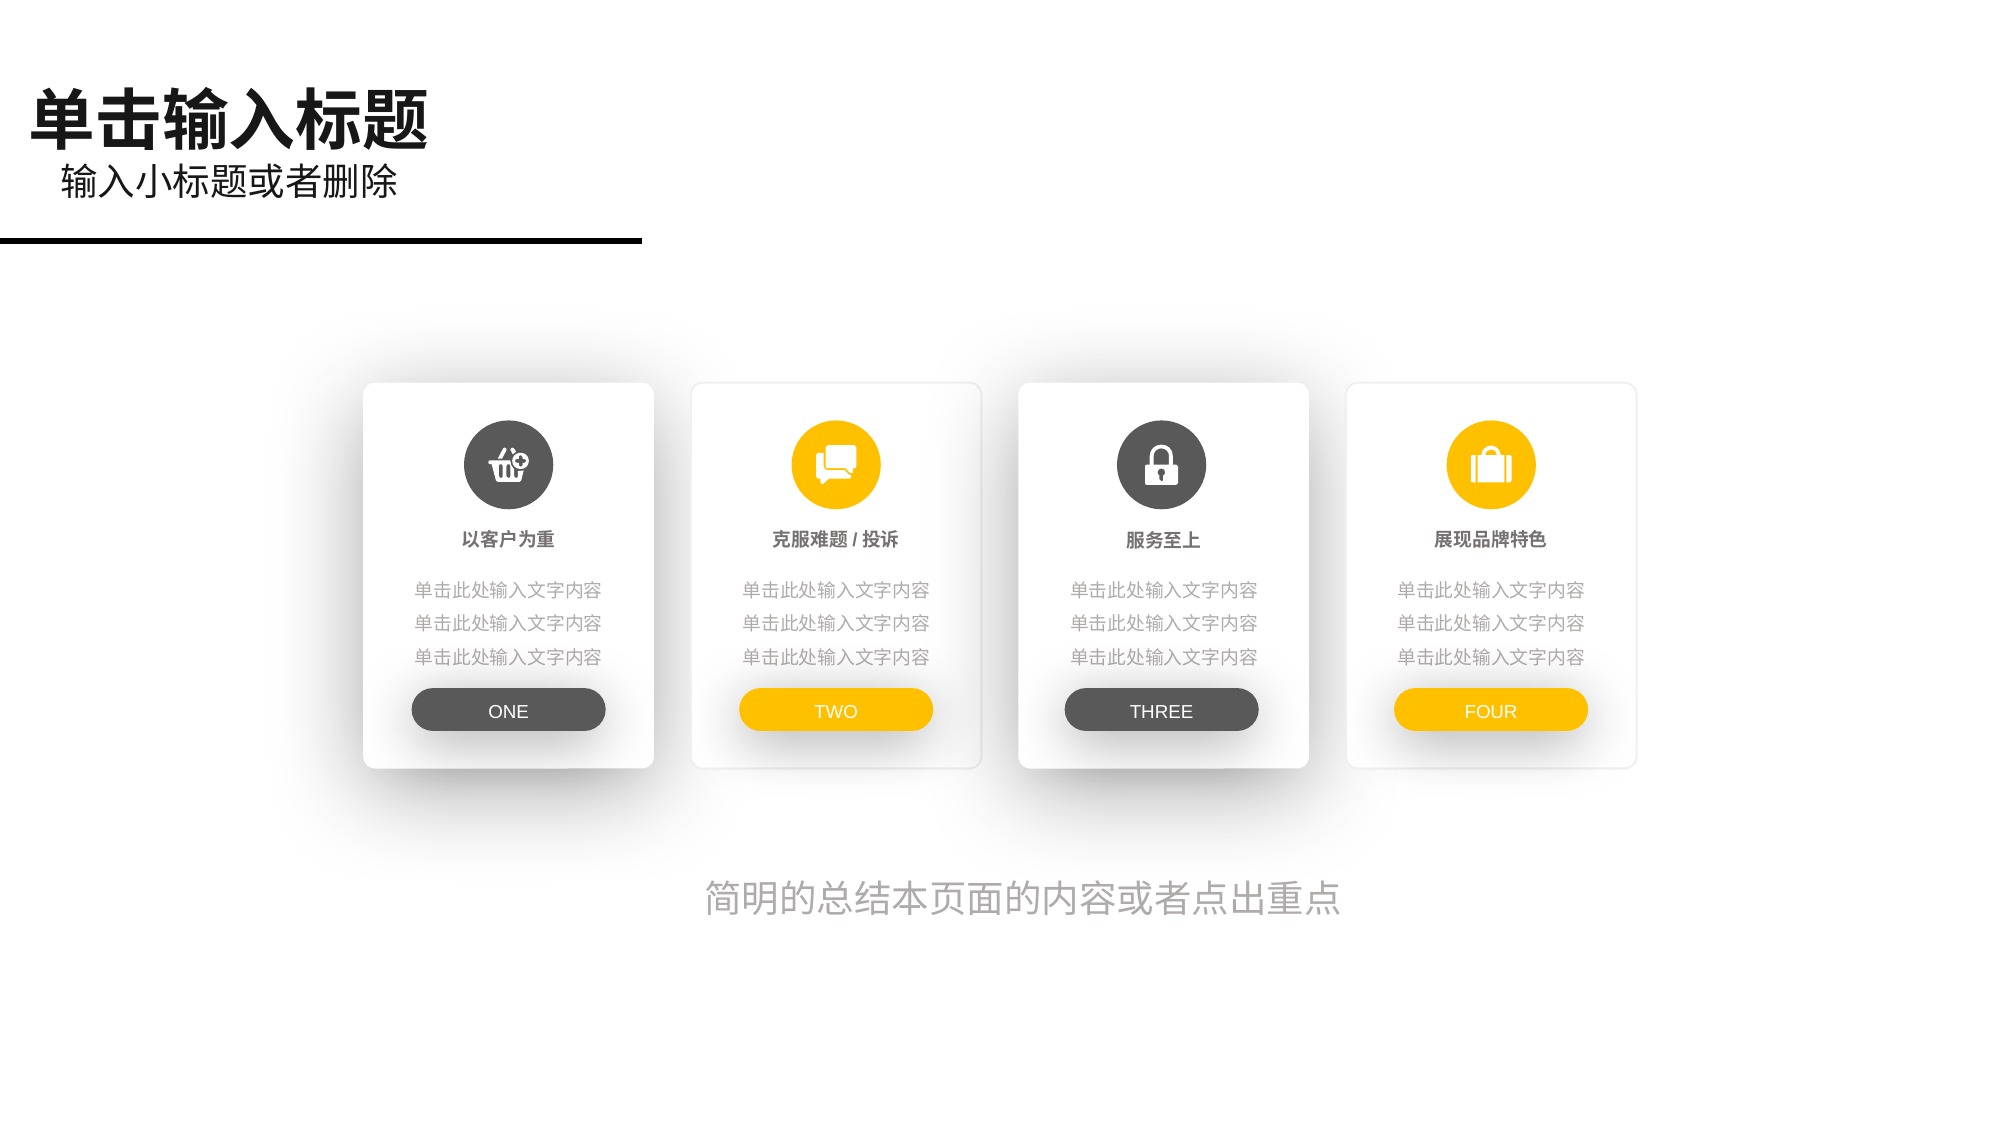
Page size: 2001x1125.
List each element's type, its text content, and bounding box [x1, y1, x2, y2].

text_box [363, 382, 654, 769]
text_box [1018, 382, 1309, 769]
text_box 简明的总结本页面的内容或者点出重点 [557, 858, 1500, 926]
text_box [1345, 382, 1637, 769]
text_box 单击输入标题 输入小标题或者删除 [0, 70, 458, 211]
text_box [690, 382, 982, 769]
